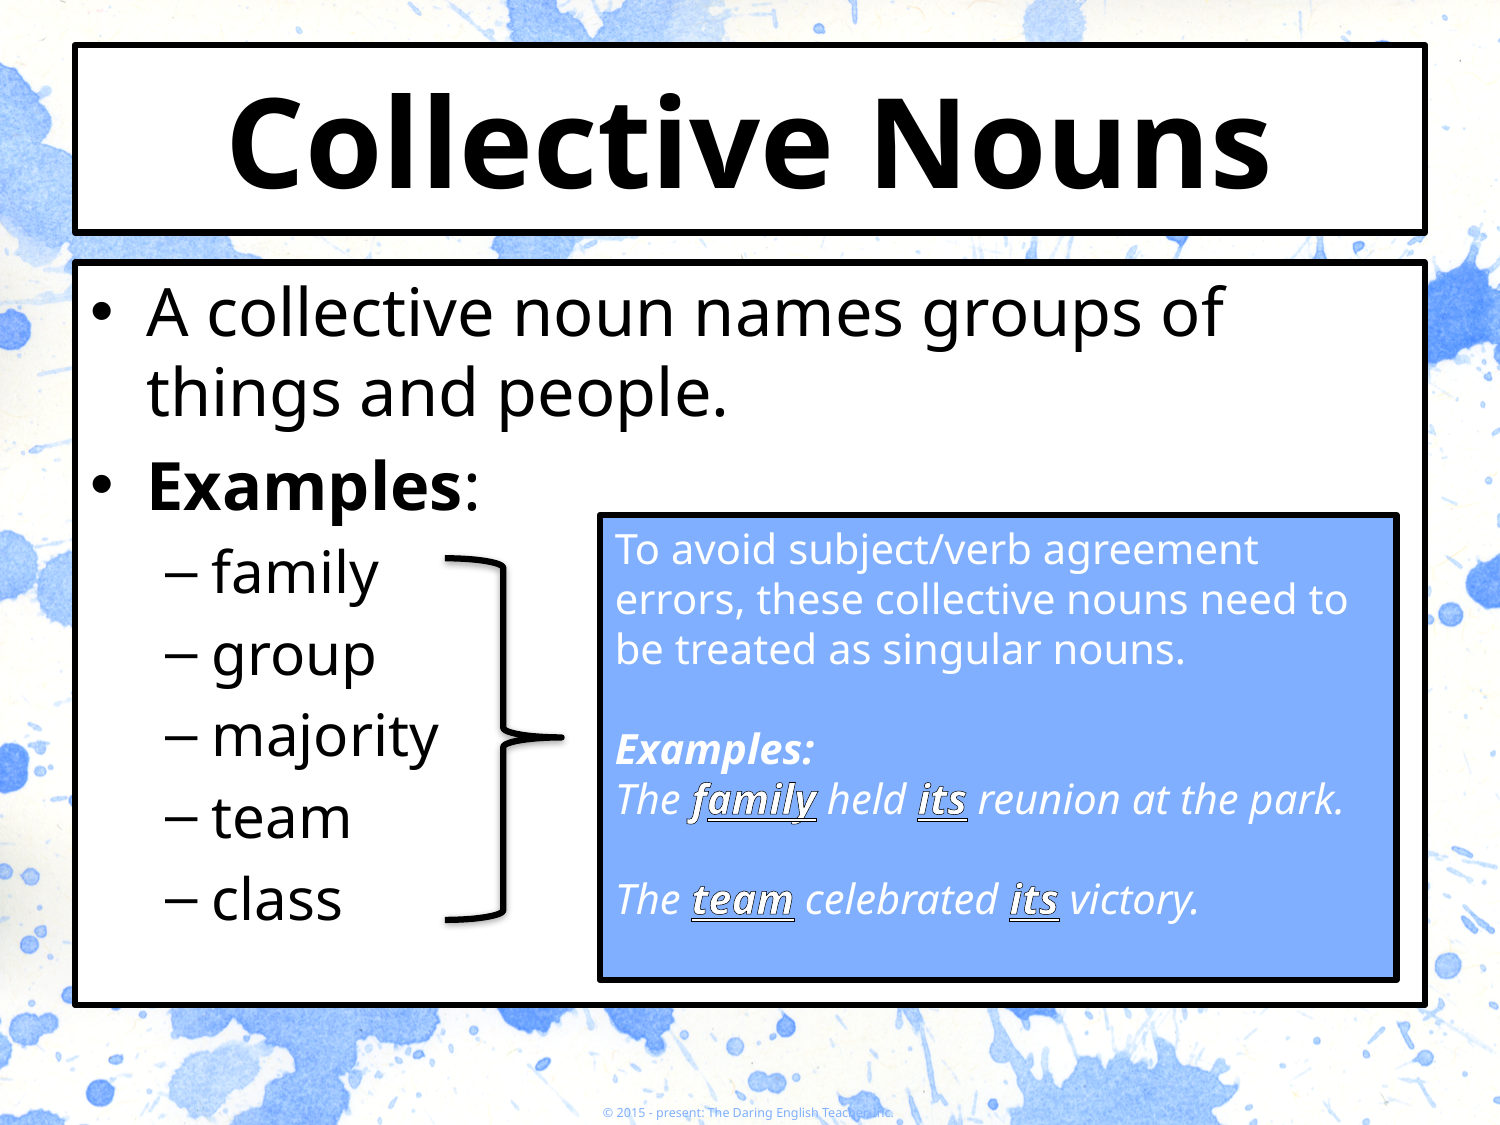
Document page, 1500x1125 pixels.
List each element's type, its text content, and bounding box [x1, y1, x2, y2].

text_box To avoid subject/verb agreement errors, these collective nouns need to be treated as singular nouns. Examples: The family held its reunion at the park. The team celebrated its victory. [599, 515, 1397, 980]
list A collective noun names groups of things and people. Examples: family group majority team class [72, 259, 1428, 1008]
title Collective Nouns [72, 42, 1428, 236]
text_box [444, 556, 564, 922]
picture [0, 0, 1500, 1125]
